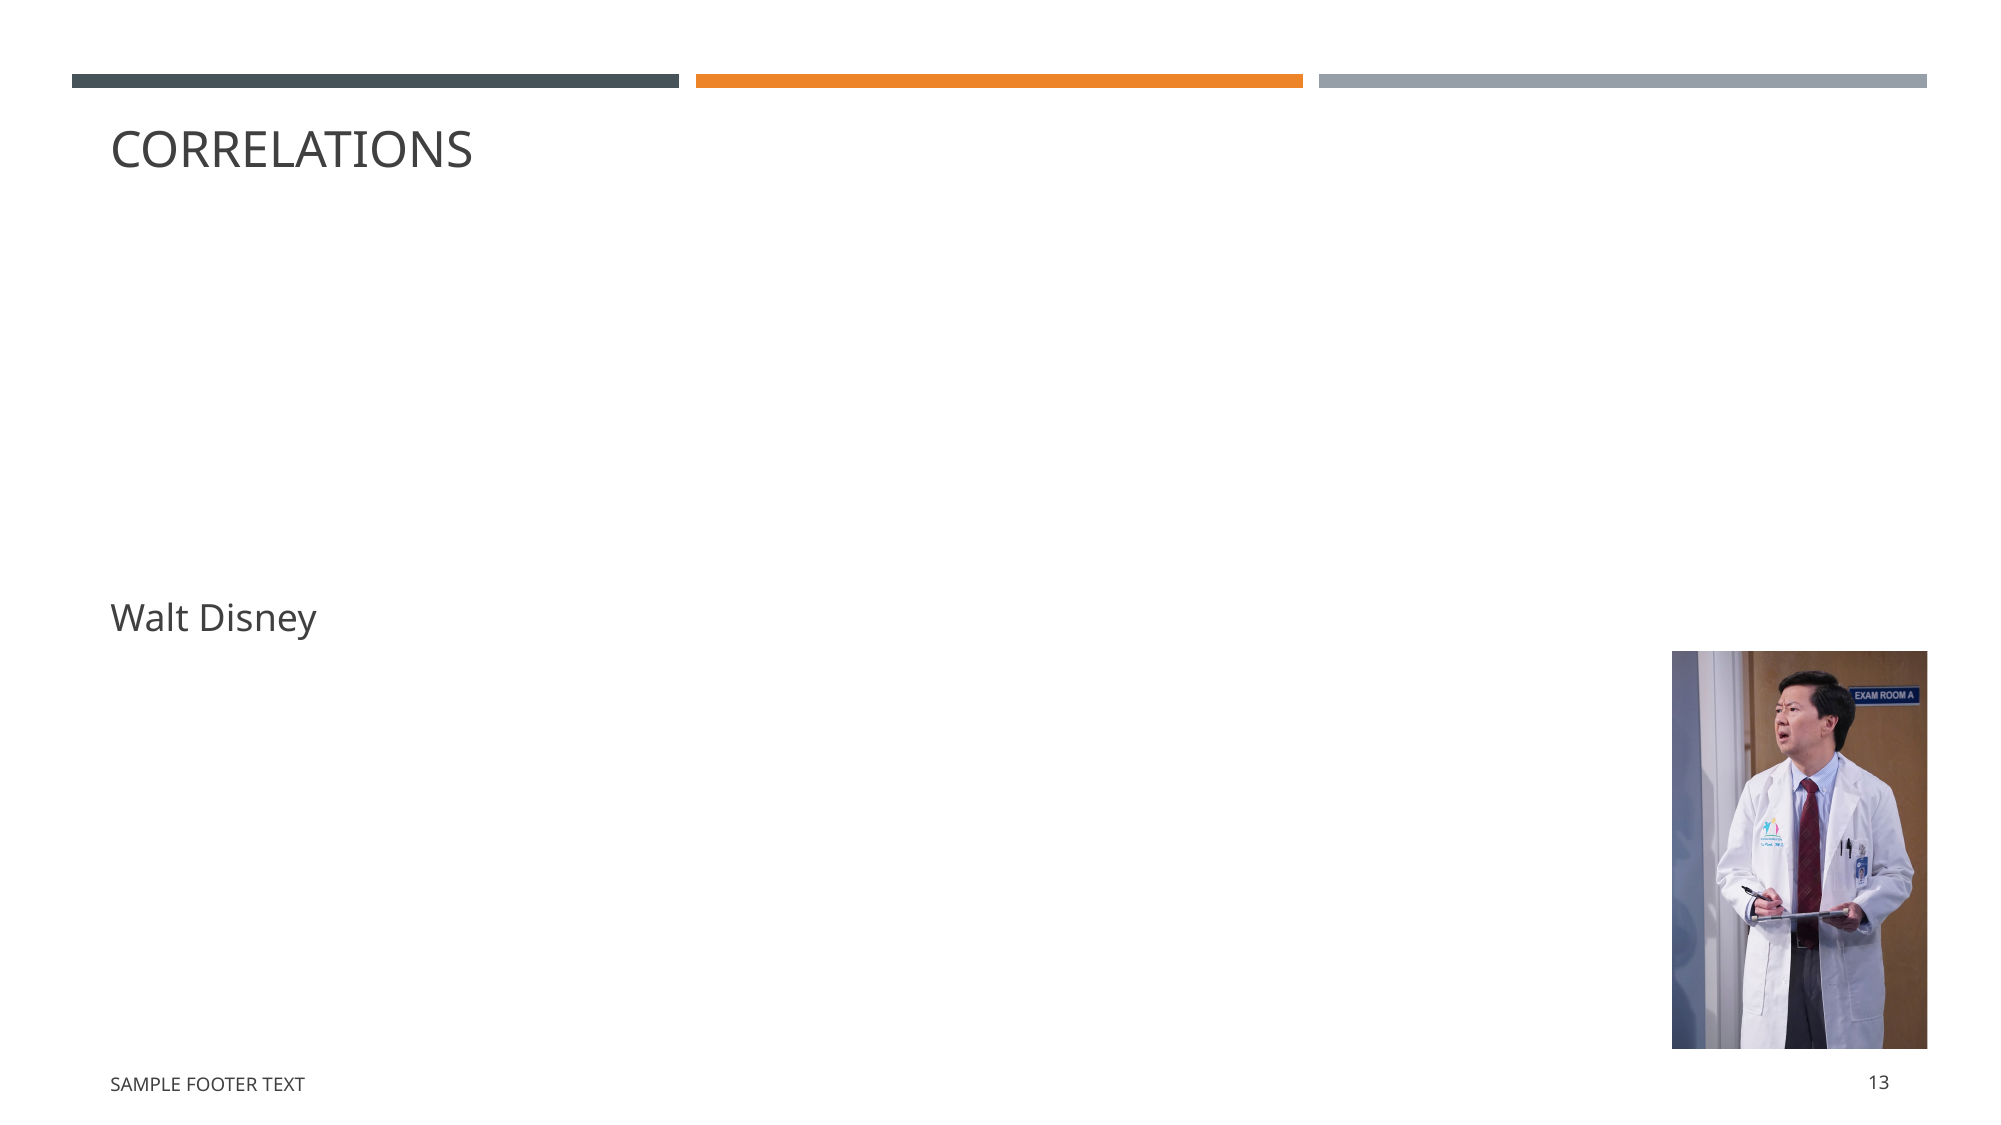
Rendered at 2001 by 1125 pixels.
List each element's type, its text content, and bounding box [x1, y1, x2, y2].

list Walt Disney [95, 185, 657, 1049]
slide_number 13 [1732, 1059, 1905, 1114]
title correlations [95, 115, 657, 185]
footer Sample Footer Text [95, 1053, 1230, 1114]
picture [1671, 104, 1928, 1049]
